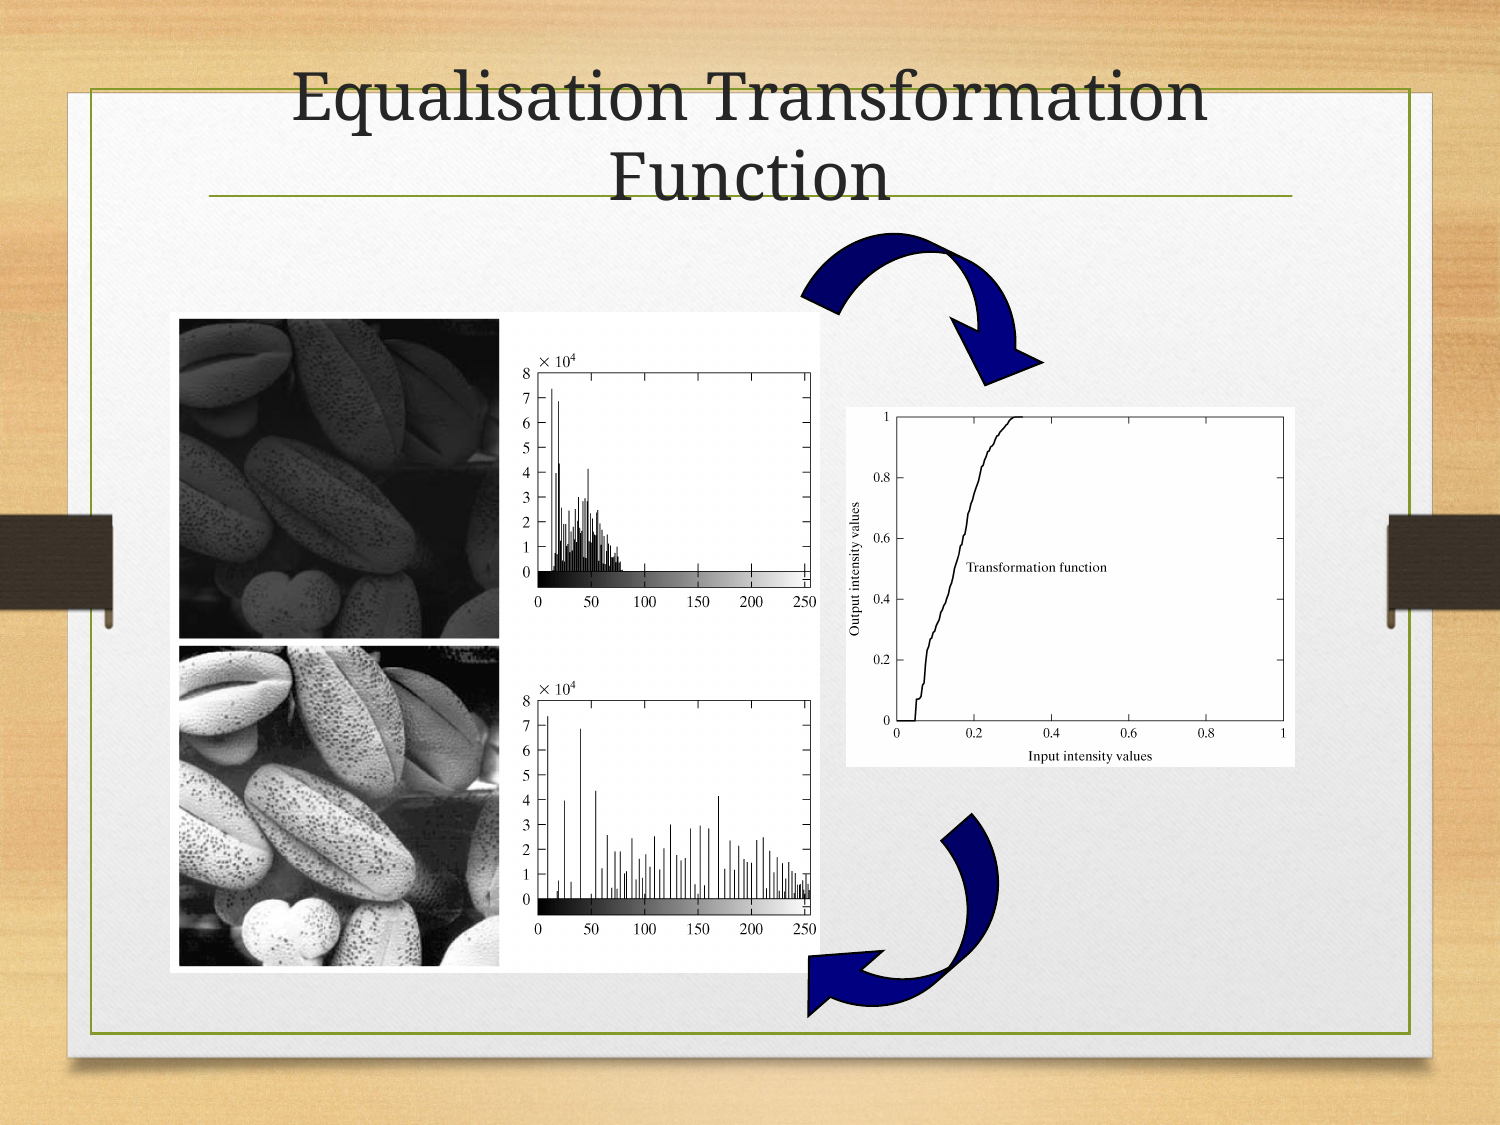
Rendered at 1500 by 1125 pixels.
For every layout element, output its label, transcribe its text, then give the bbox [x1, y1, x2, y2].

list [846, 406, 1295, 768]
text_box [801, 233, 1043, 386]
title Equalisation Transformation Function [192, 77, 1309, 191]
text_box [808, 814, 999, 1017]
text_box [169, 312, 820, 974]
picture [0, 0, 1500, 1125]
